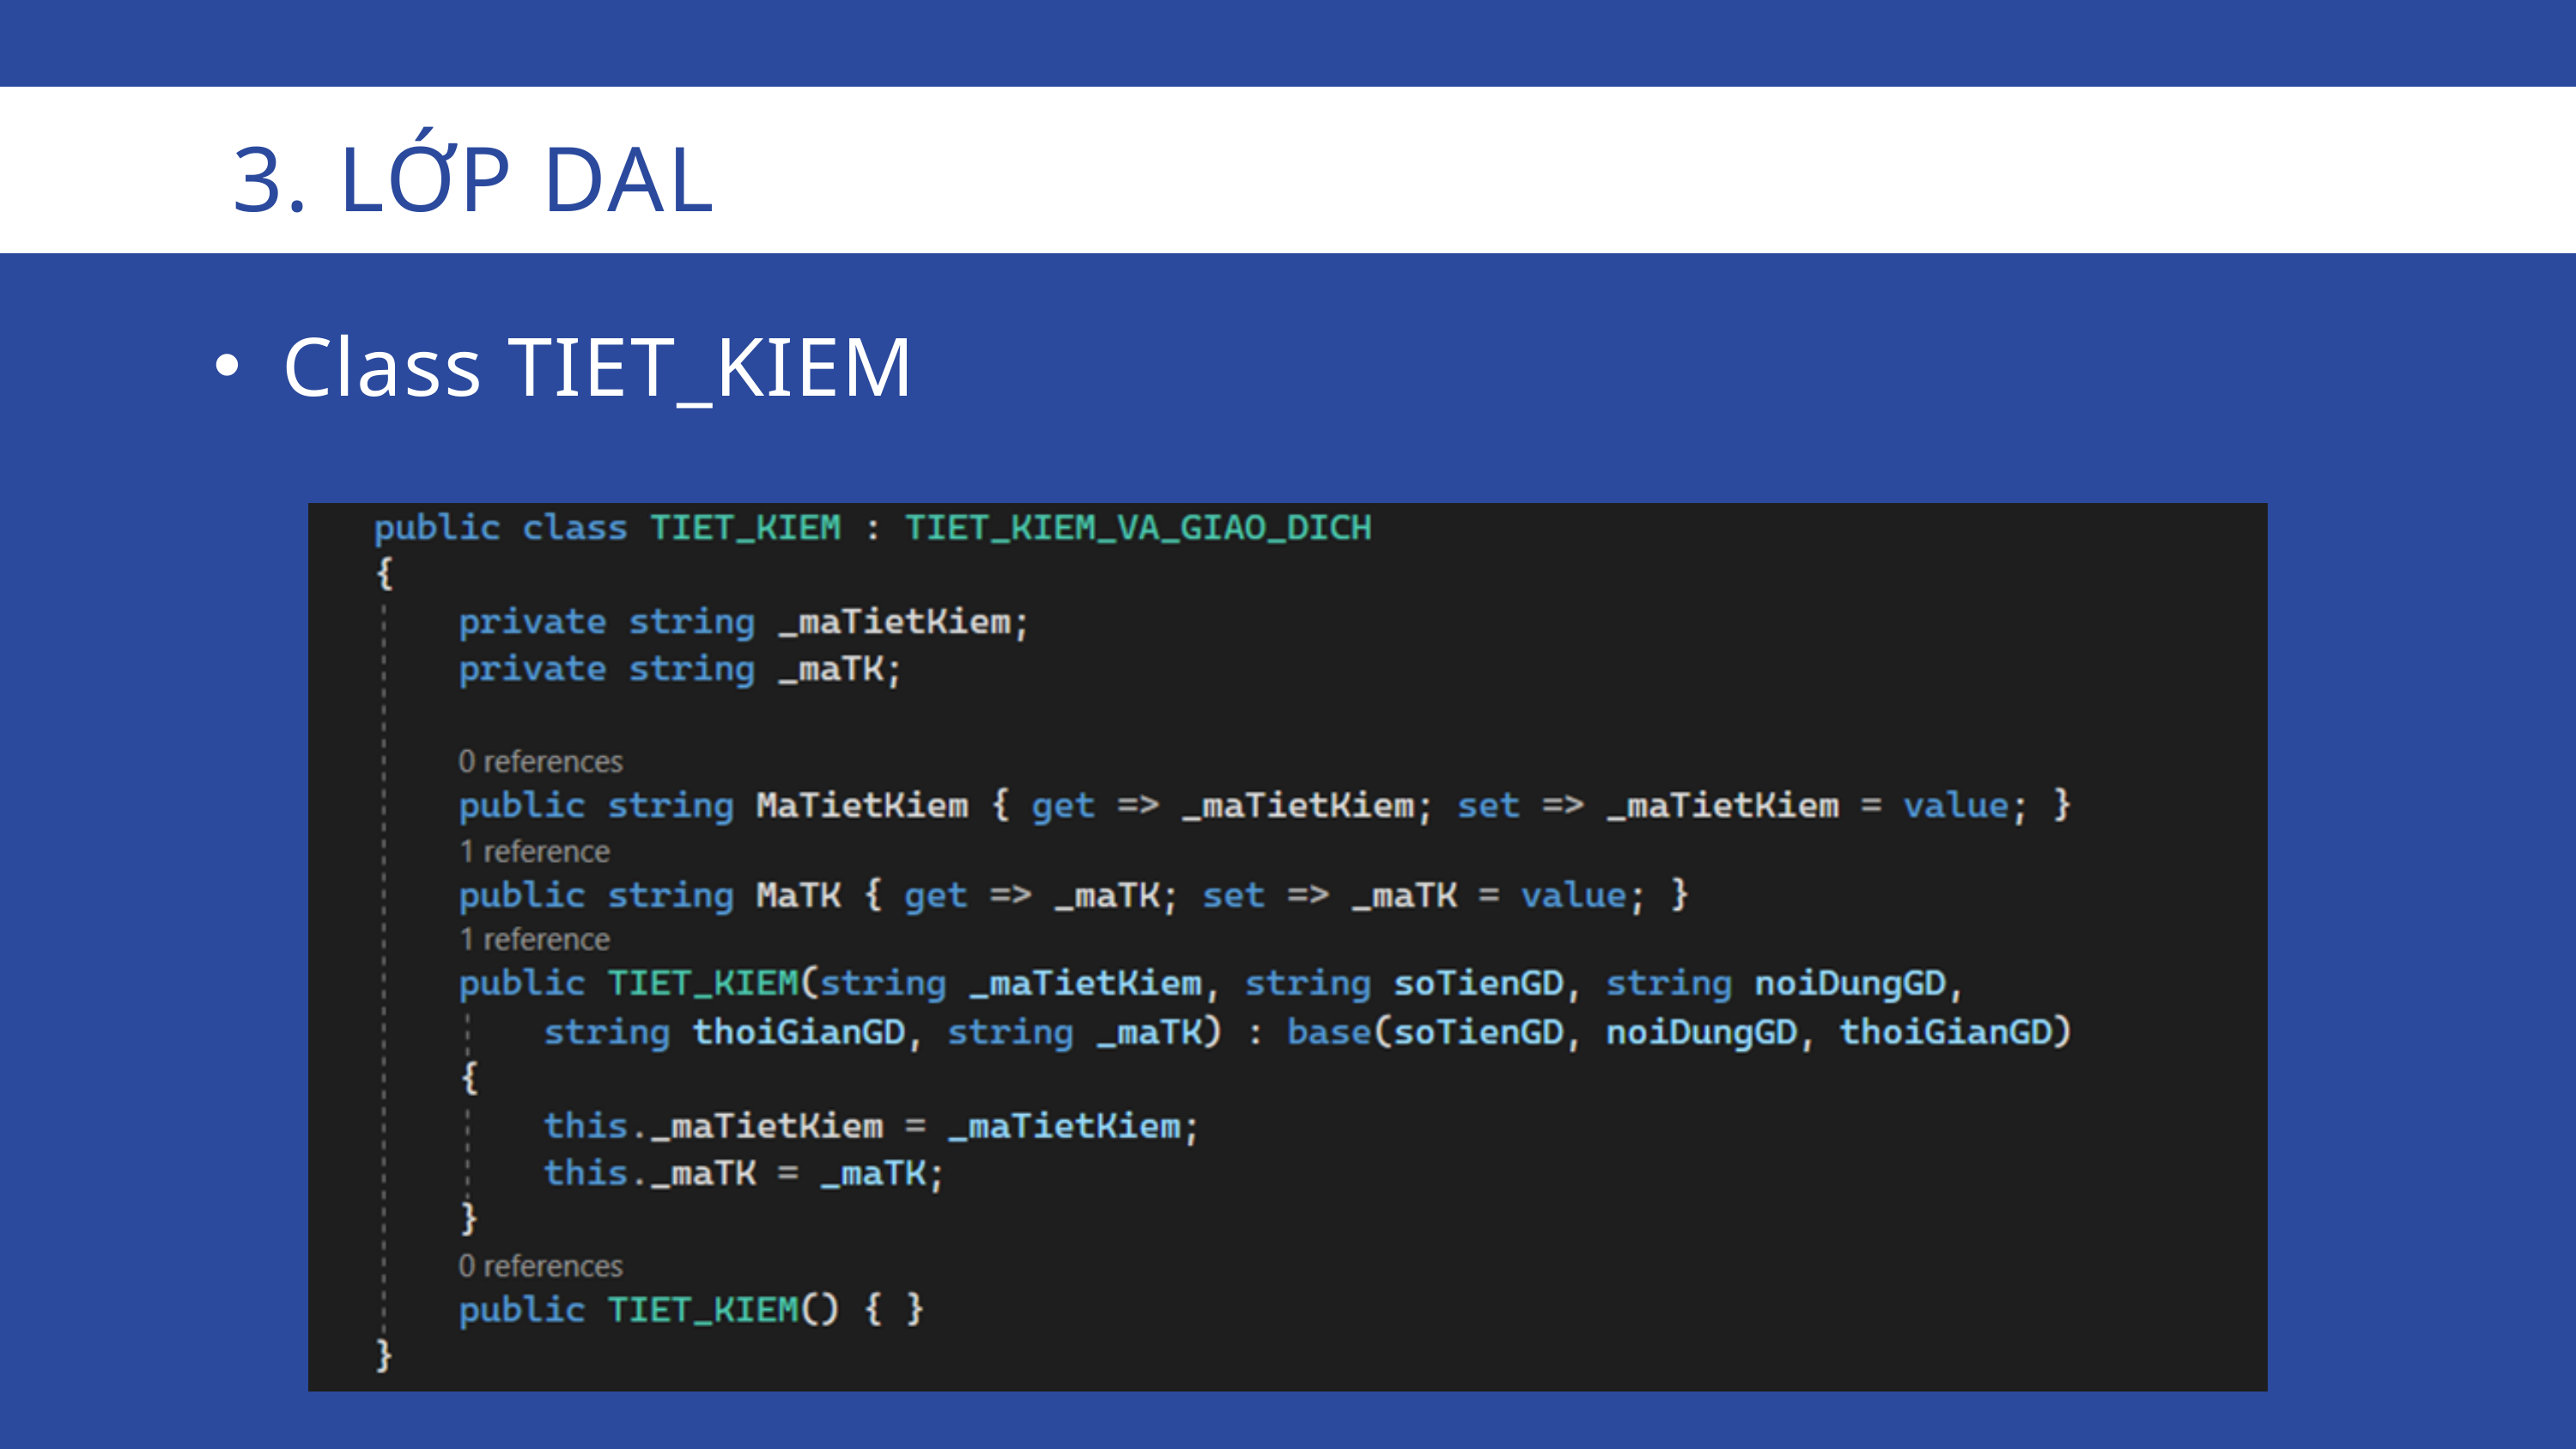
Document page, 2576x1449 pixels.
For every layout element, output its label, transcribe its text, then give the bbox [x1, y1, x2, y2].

picture [308, 502, 2268, 1391]
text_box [0, 253, 2576, 1449]
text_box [0, 0, 2576, 88]
text_box 3. LỚP DAL [232, 97, 1931, 230]
